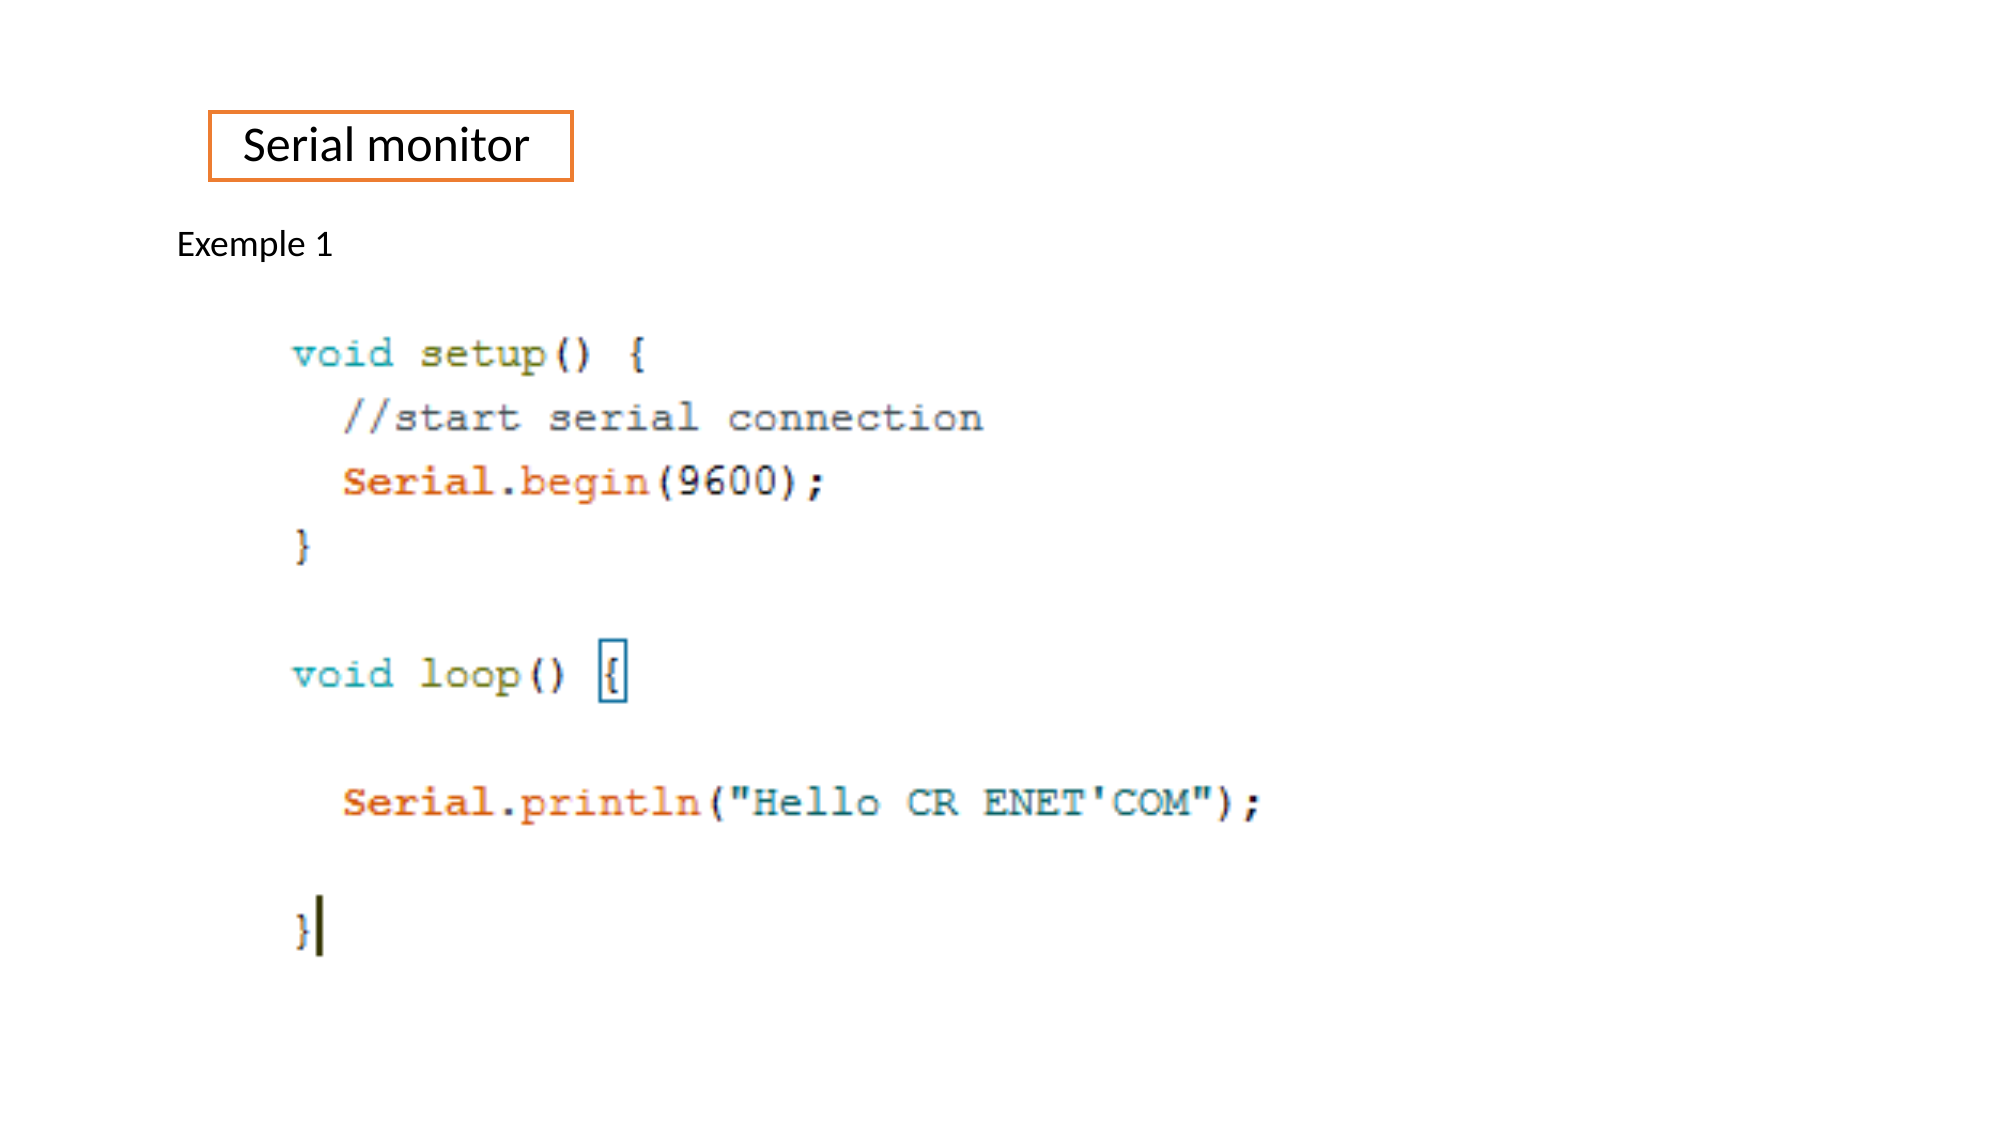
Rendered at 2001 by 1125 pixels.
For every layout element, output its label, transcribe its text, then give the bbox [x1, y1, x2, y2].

picture [256, 263, 1328, 1006]
text_box Exemple 1 [162, 211, 446, 271]
text_box [209, 111, 573, 180]
text_box Serial monitor [228, 103, 610, 179]
